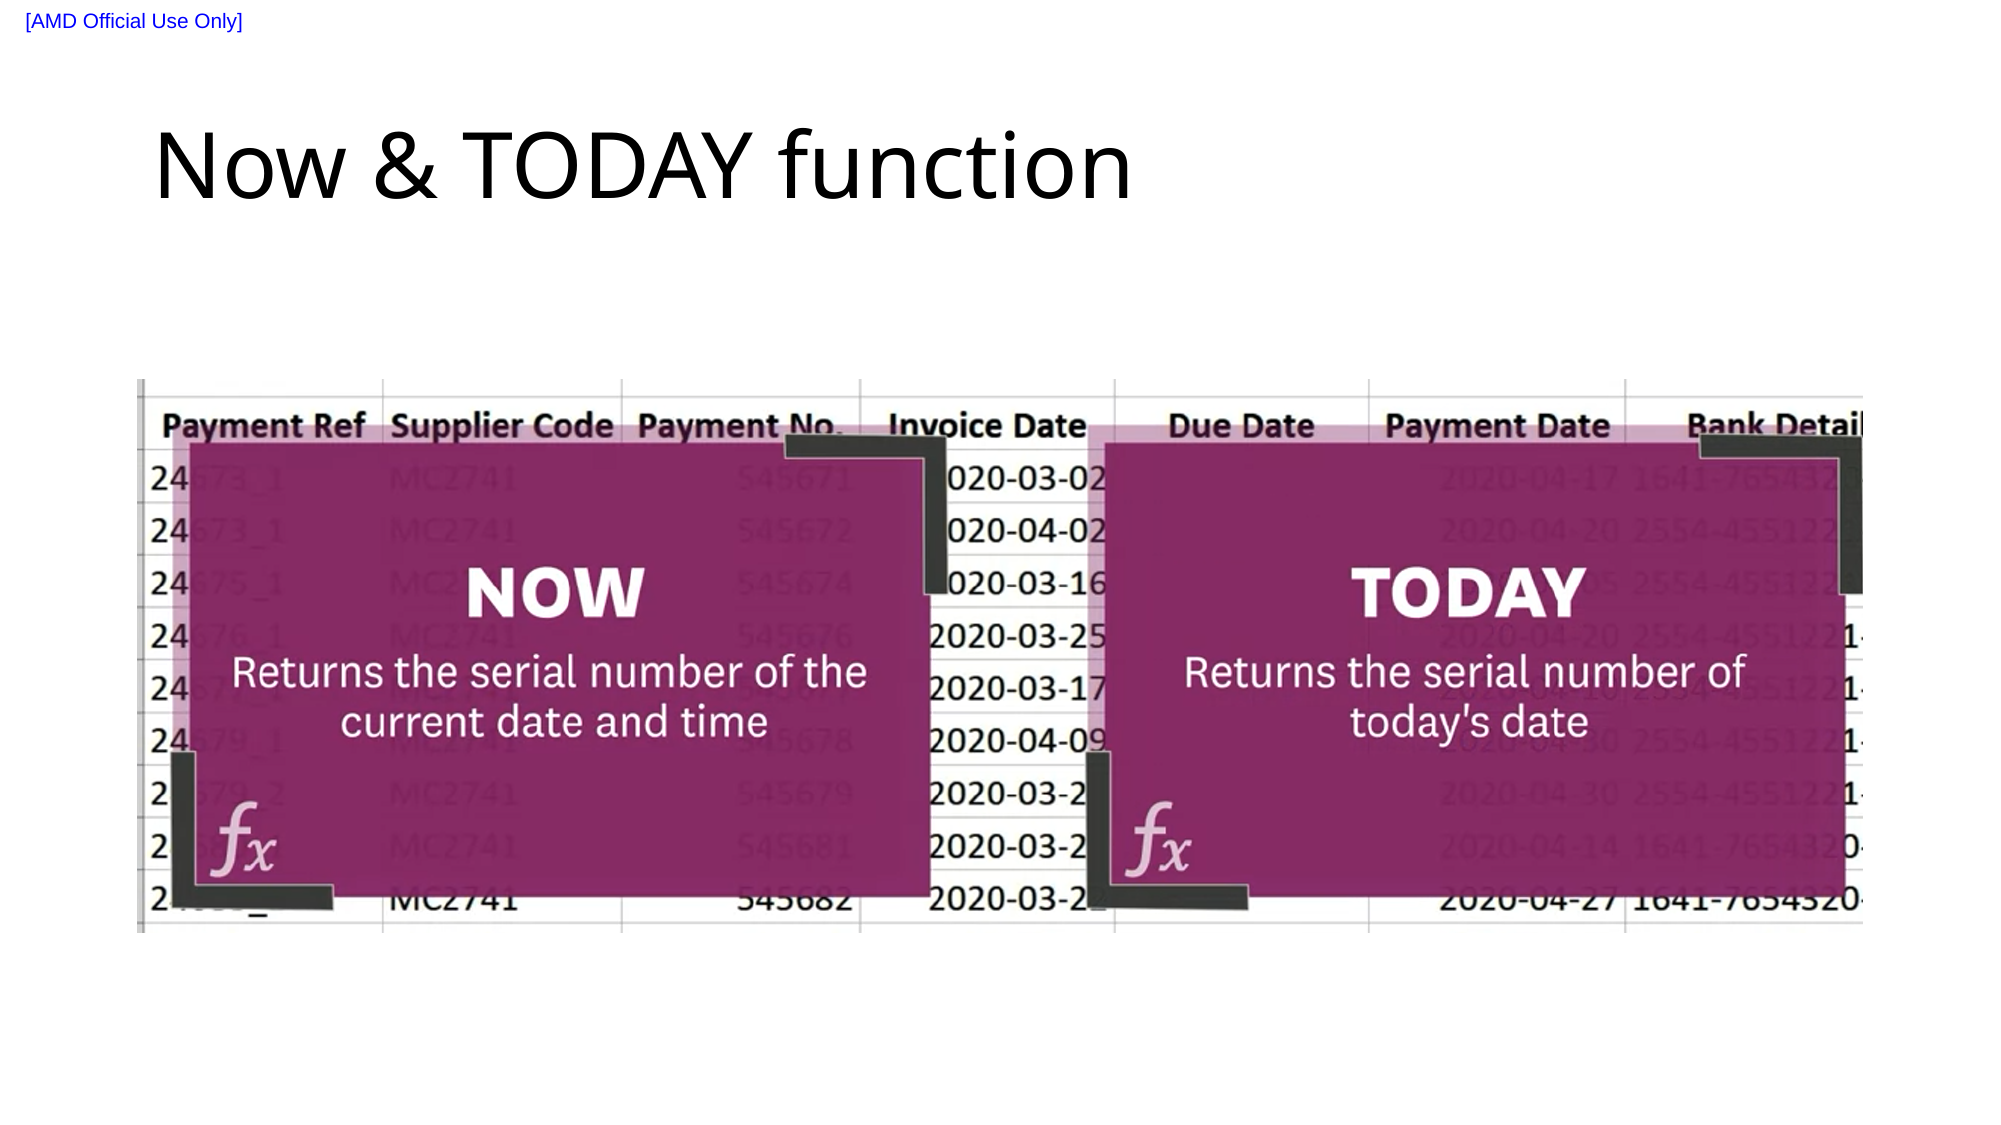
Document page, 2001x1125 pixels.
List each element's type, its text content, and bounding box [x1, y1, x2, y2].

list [137, 379, 1863, 933]
title Now & TODAY function [137, 59, 1863, 278]
